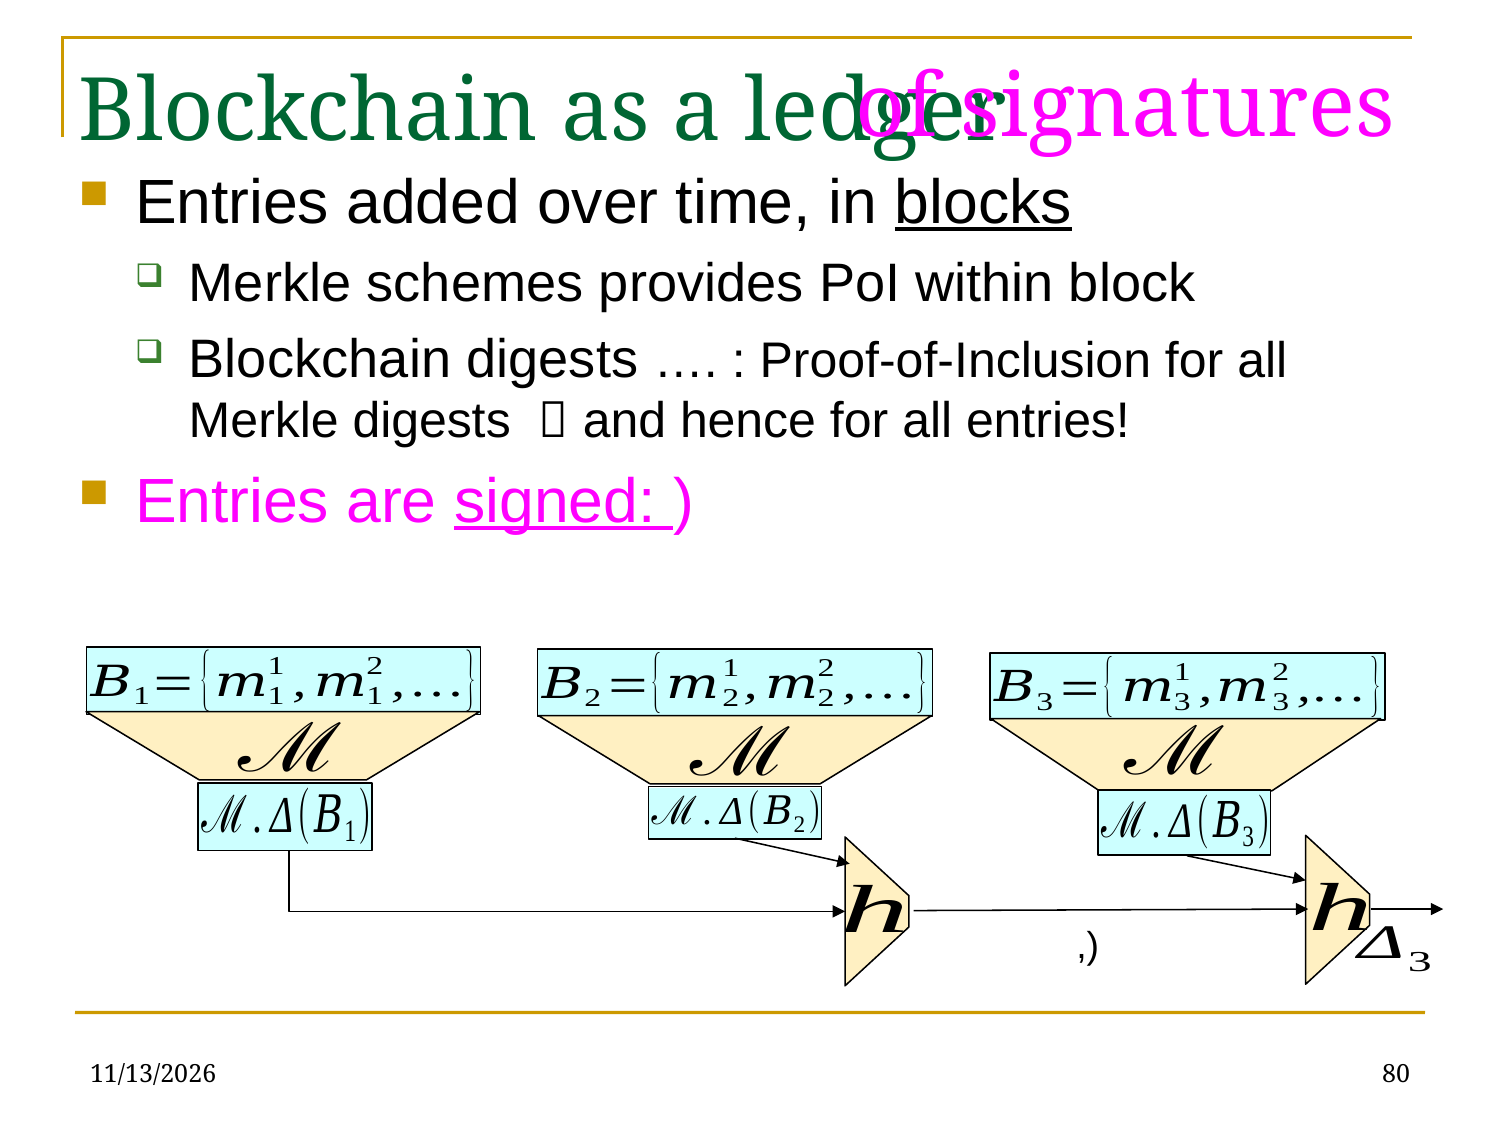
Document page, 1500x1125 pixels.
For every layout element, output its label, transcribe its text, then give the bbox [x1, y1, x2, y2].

slide_number 80 [1074, 1024, 1425, 1100]
text_box [990, 718, 1381, 791]
text_box [86, 711, 480, 780]
text_box [605, 715, 932, 784]
text_box [1305, 835, 1370, 985]
title Blockchain as a ledger [63, 45, 1425, 174]
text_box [534, 600, 600, 1125]
text_box [845, 847, 909, 986]
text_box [1186, 855, 1306, 881]
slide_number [75, 1024, 425, 1100]
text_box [734, 837, 850, 864]
text_box of signatures [840, 41, 1500, 162]
